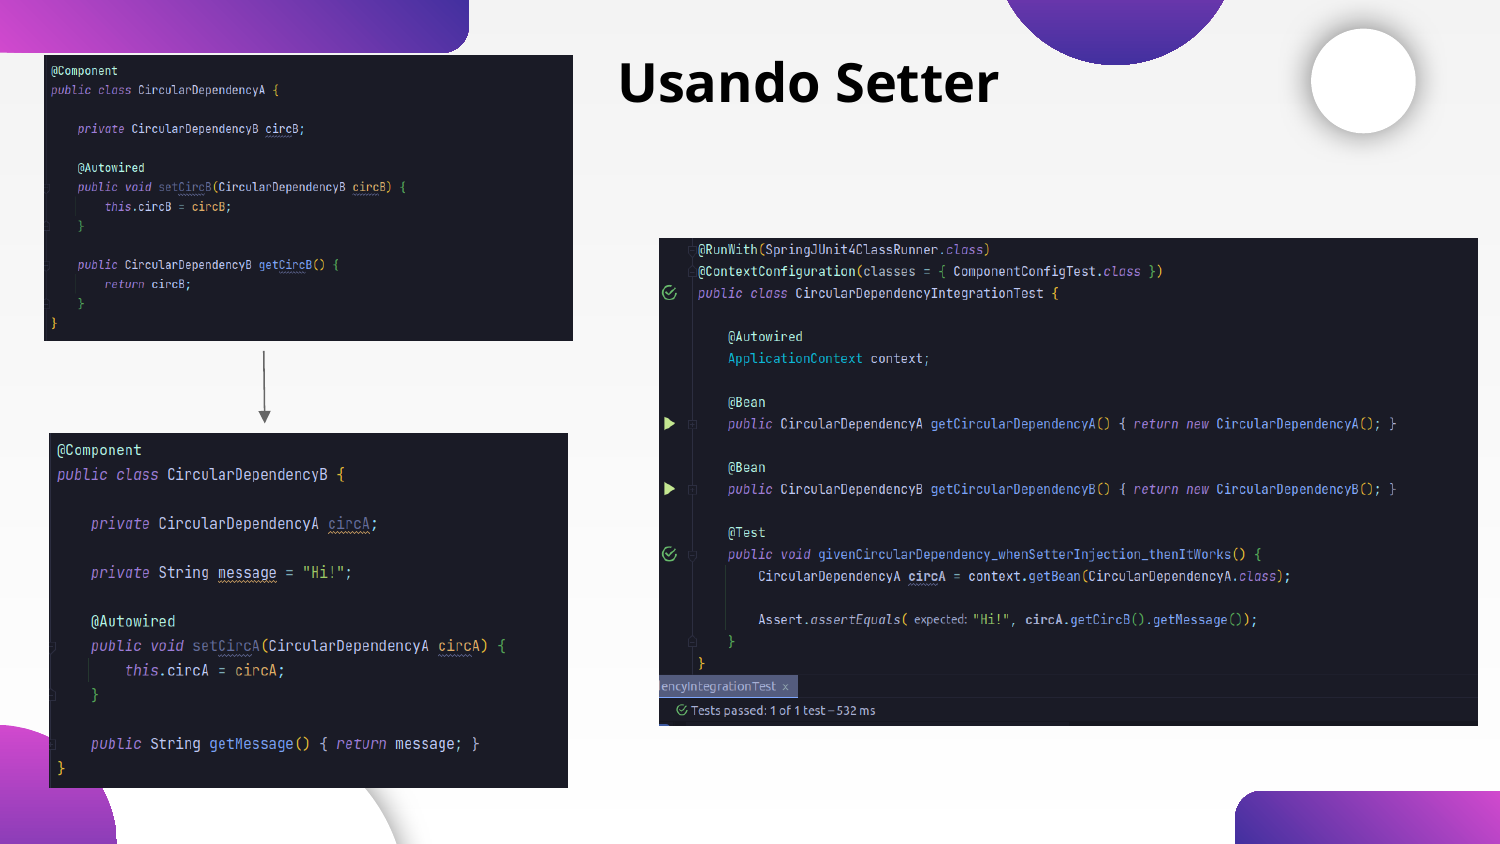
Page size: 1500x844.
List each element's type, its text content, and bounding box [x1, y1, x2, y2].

picture [659, 238, 1479, 726]
picture [49, 433, 568, 788]
picture [43, 55, 573, 341]
title Usando Setter [602, 0, 1236, 194]
text_box [1311, 28, 1416, 134]
